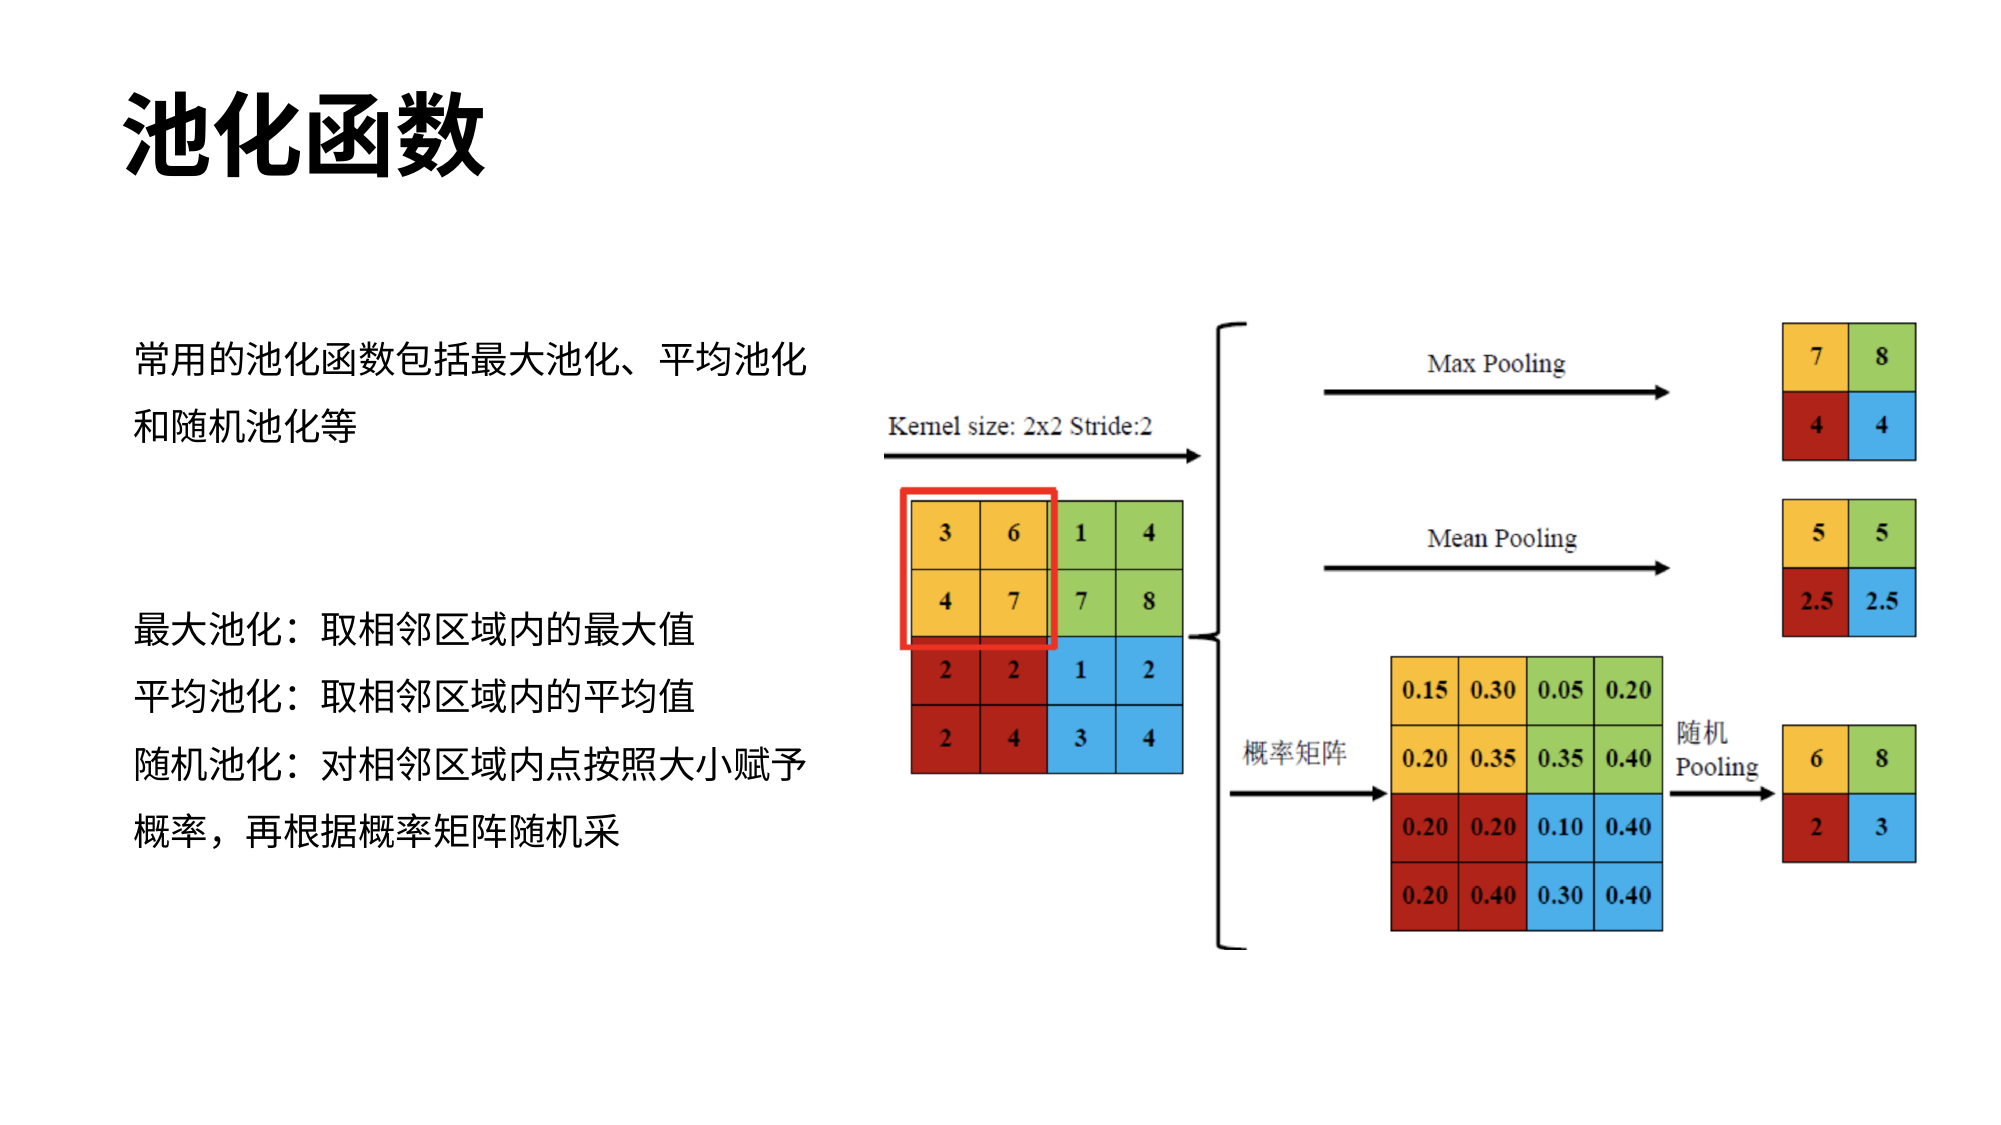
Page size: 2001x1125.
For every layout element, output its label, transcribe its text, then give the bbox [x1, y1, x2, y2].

text_box 池化函数 [105, 61, 1831, 218]
picture [856, 280, 1944, 950]
text_box [80, 36, 1806, 193]
text_box 常用的池化函数包括最大池化、平均池化和随机池化等 最大池化：取相邻区域内的最大值 平均池化：取相邻区域内的平均值 随机池化：对相邻区域内点按照大小赋予概率，再根据概率矩阵随机采 [118, 305, 856, 861]
